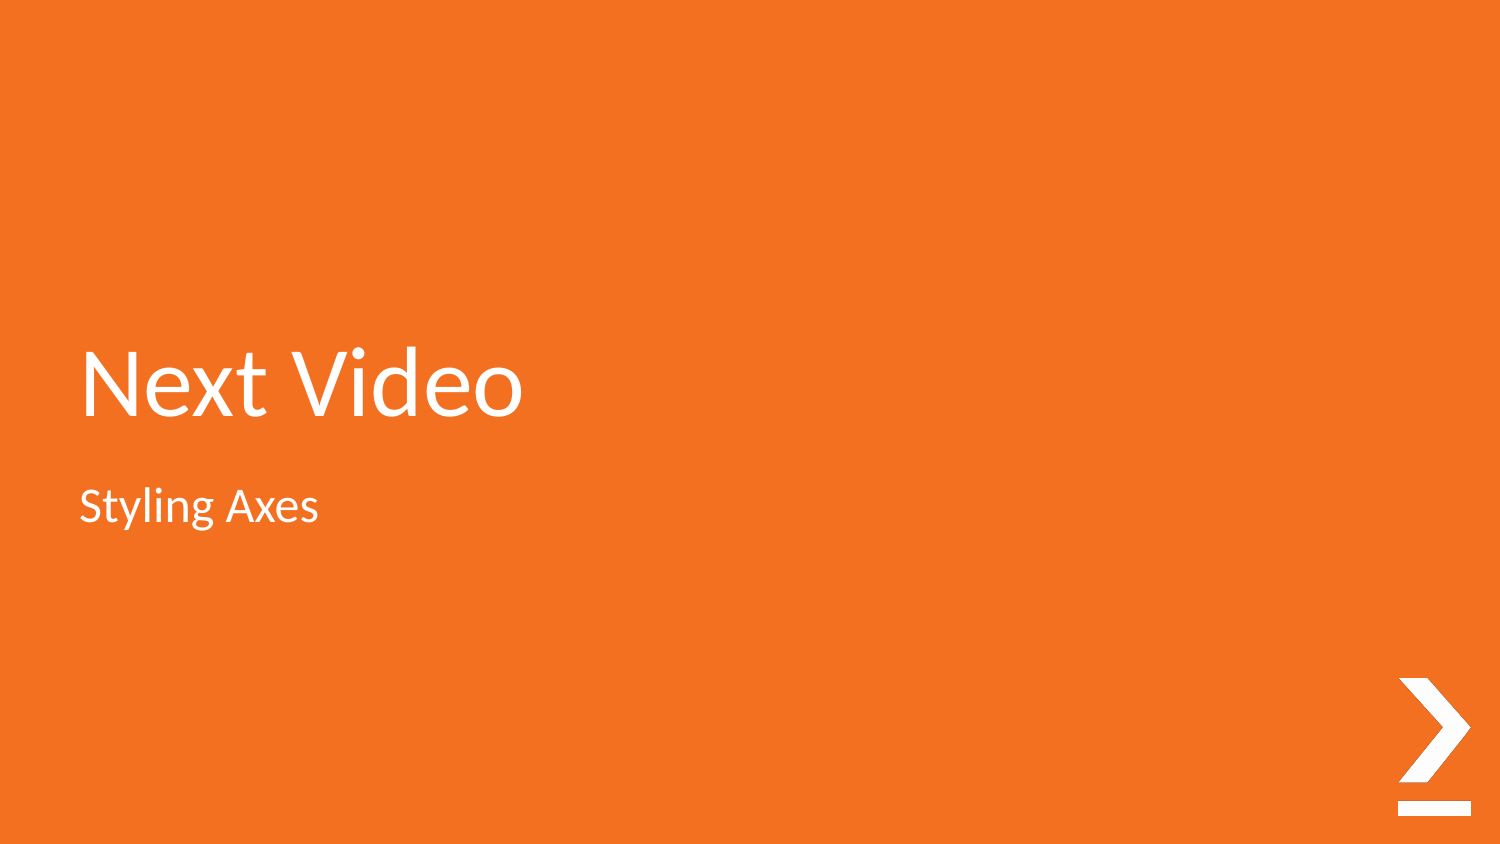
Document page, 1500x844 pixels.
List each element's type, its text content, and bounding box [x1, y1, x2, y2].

subtitle Styling Axes [64, 457, 1413, 529]
picture [1398, 678, 1471, 816]
title Next Video [64, 298, 1413, 452]
